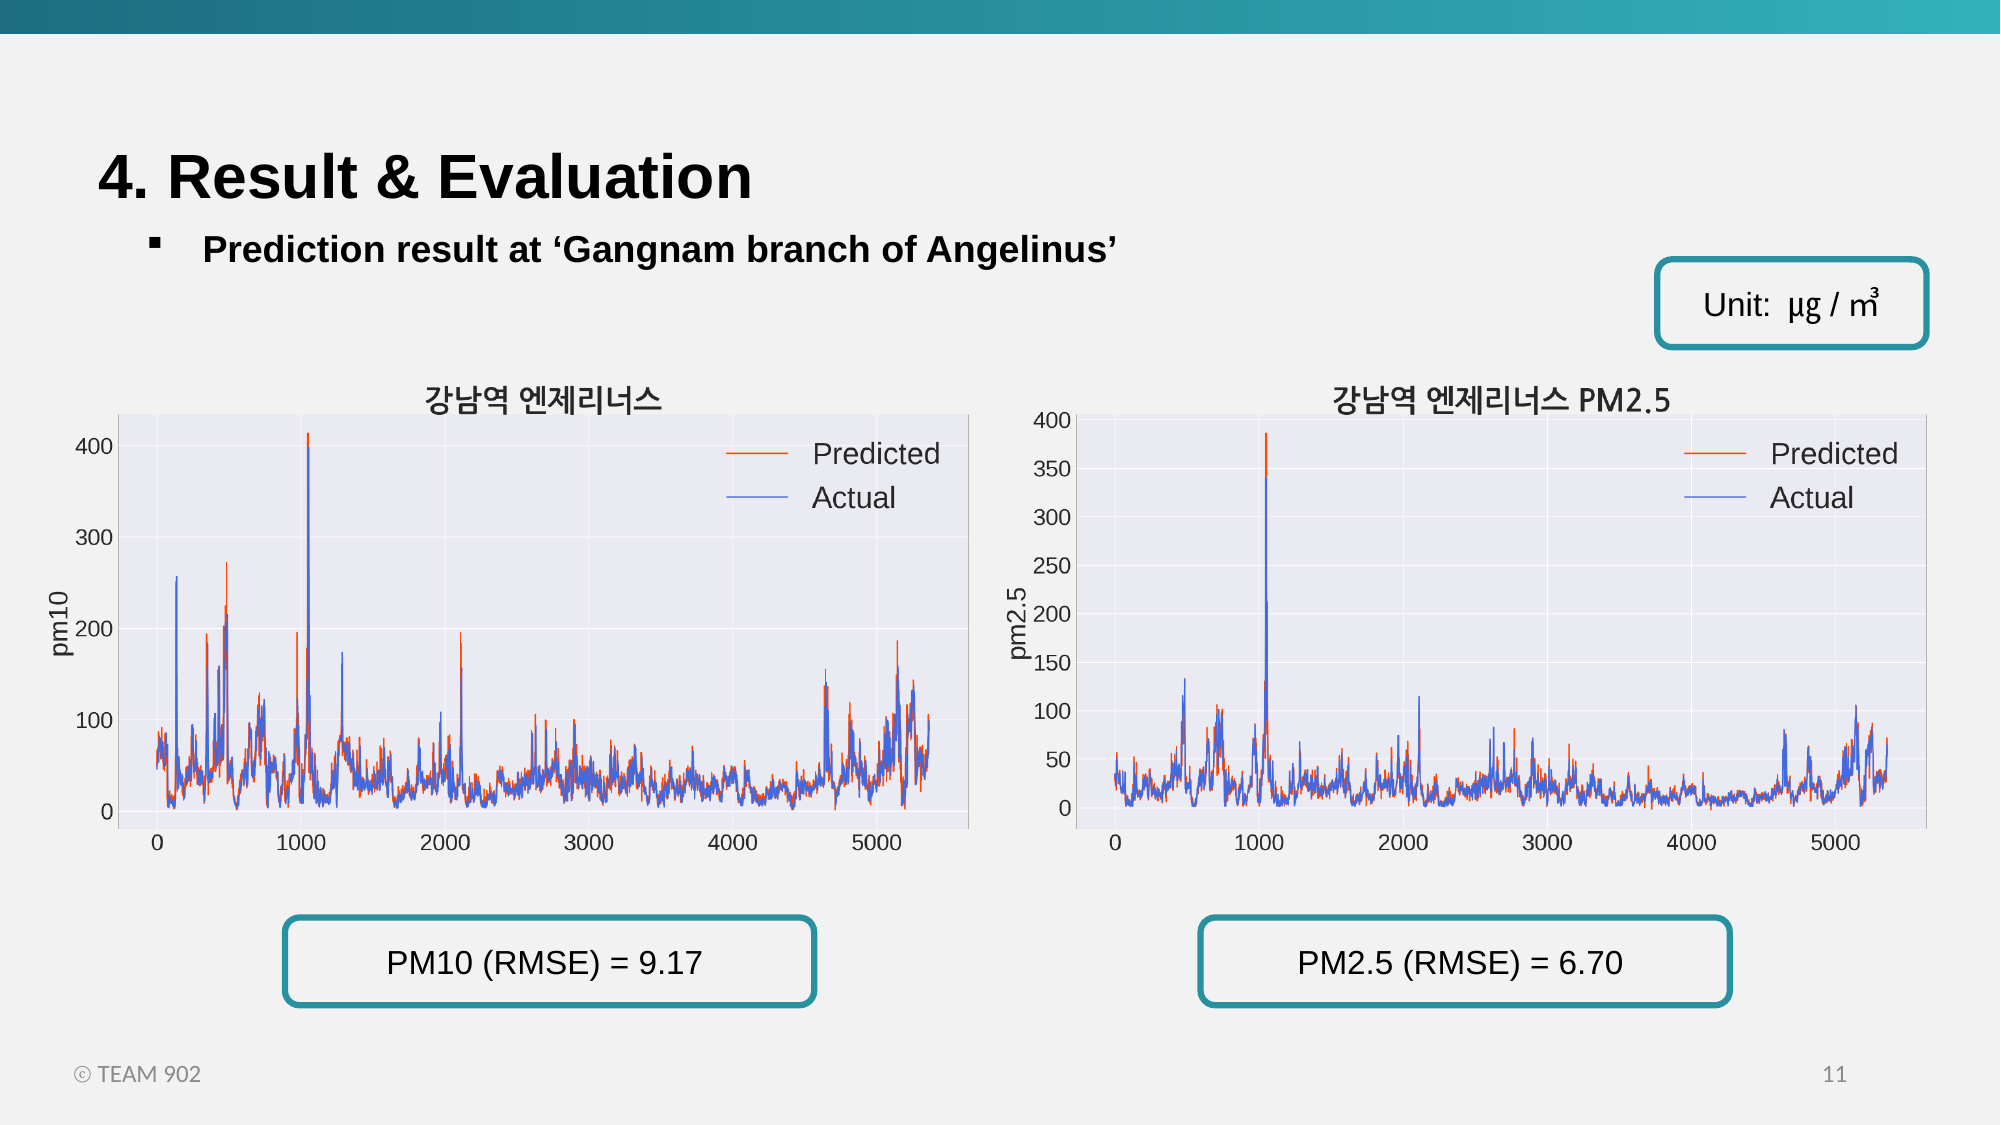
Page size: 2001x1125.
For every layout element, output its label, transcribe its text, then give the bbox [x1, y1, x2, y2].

picture [999, 381, 1931, 860]
text_box 4. Result & Evaluation [83, 83, 973, 219]
text_box [0, 0, 2000, 35]
text_box PM2.5 (RMSE) = 6.70 [1199, 916, 1731, 1007]
text_box Unit: ㎍/㎥ [1656, 258, 1928, 349]
text_box Prediction result at ‘Gangnam branch of Angelinus’ [131, 217, 1134, 278]
slide_number 11 [1412, 1042, 1863, 1103]
footer ⓒ TEAM 902 [53, 1042, 222, 1103]
text_box PM10 (RMSE) = 9.17 [283, 916, 816, 1007]
picture [41, 381, 973, 860]
